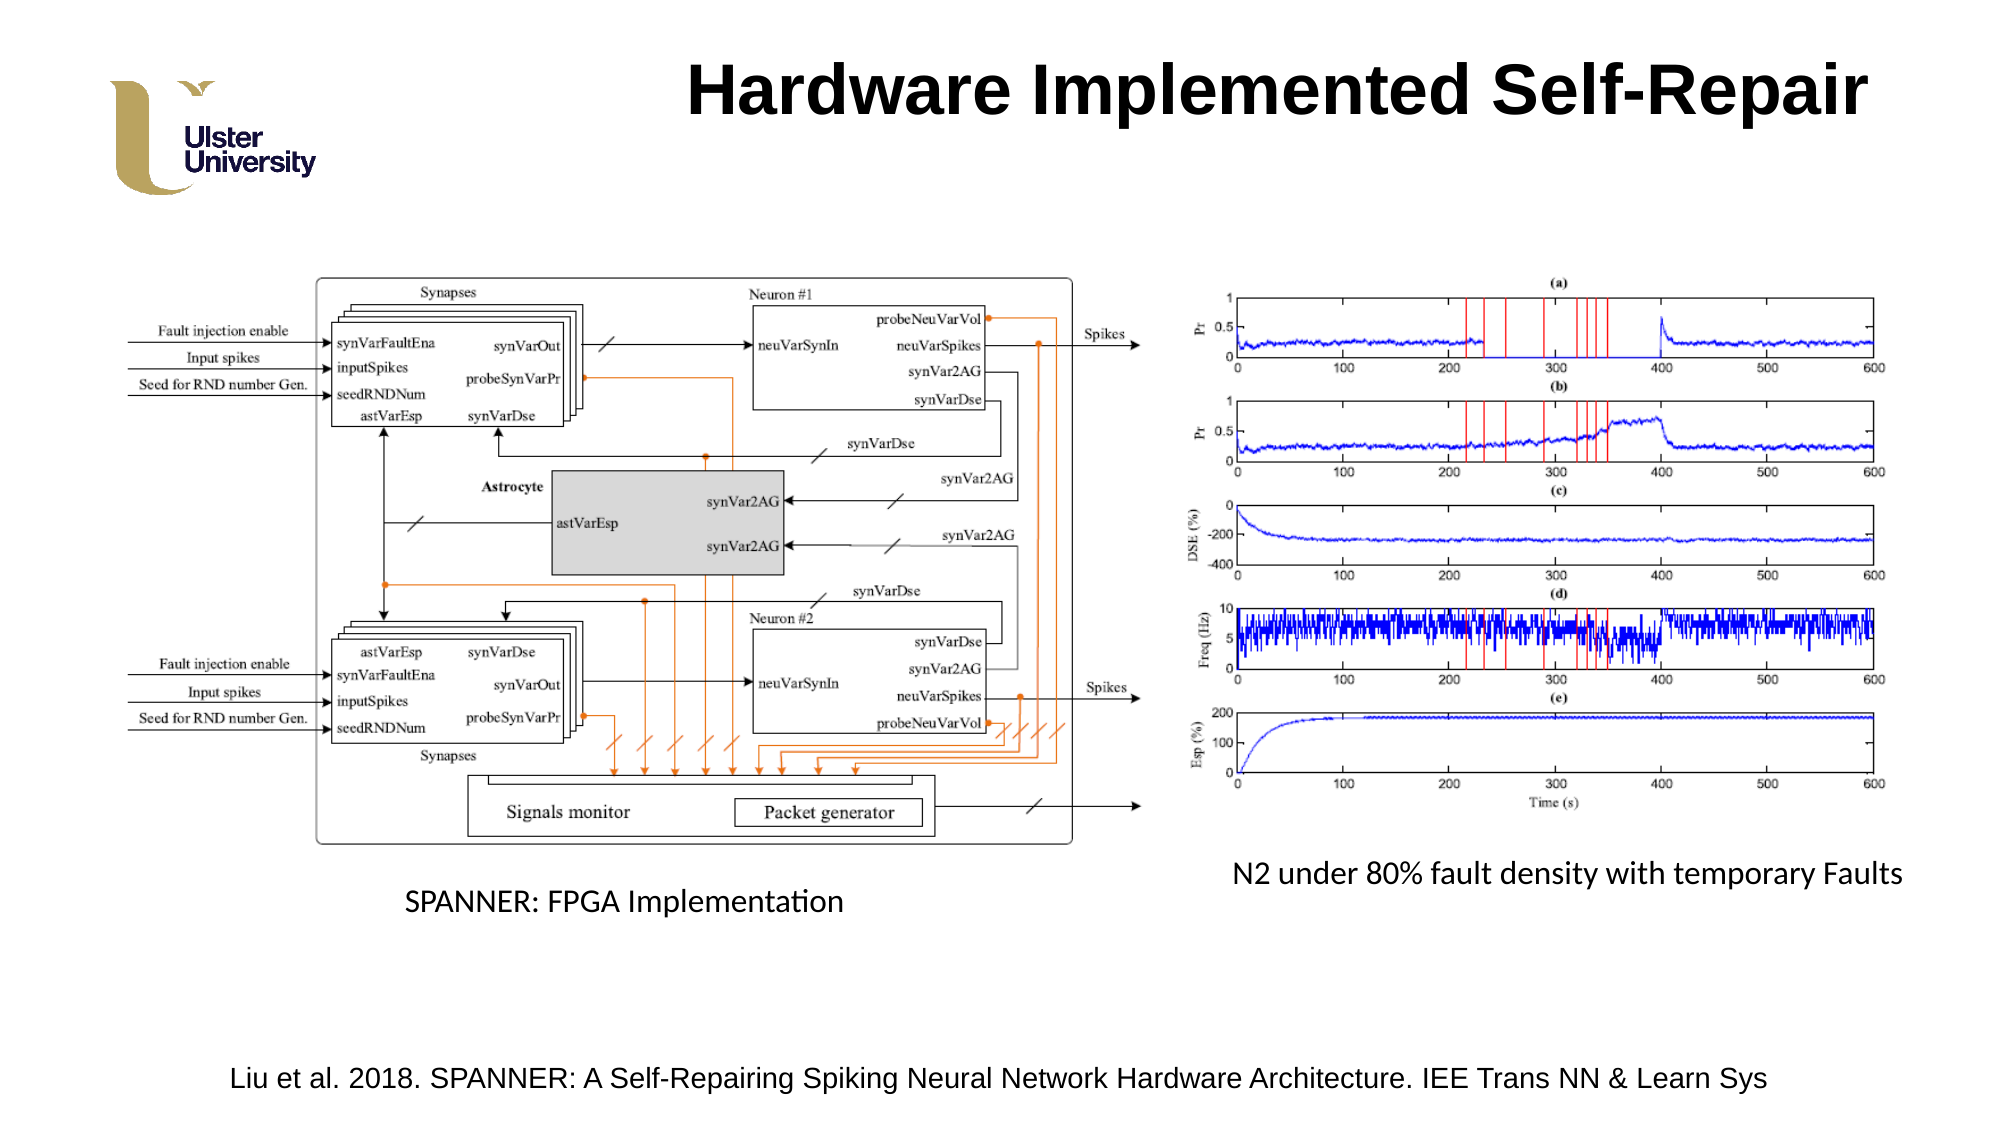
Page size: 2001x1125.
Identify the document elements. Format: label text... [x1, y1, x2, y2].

text_box N2 under 80% fault density with temporary Faults [1217, 843, 1929, 899]
text_box SPANNER: FPGA Implementation [114, 871, 1136, 927]
text_box Hardware Implemented Self-Repair [324, 45, 1885, 138]
picture [36, 241, 1908, 864]
text_box Liu et al. 2018. SPANNER: A Self-Repairing Spiking Neural Network Hardware Architecture. IEE Trans NN & Learn Sys [0, 866, 2000, 1102]
picture [109, 81, 316, 195]
